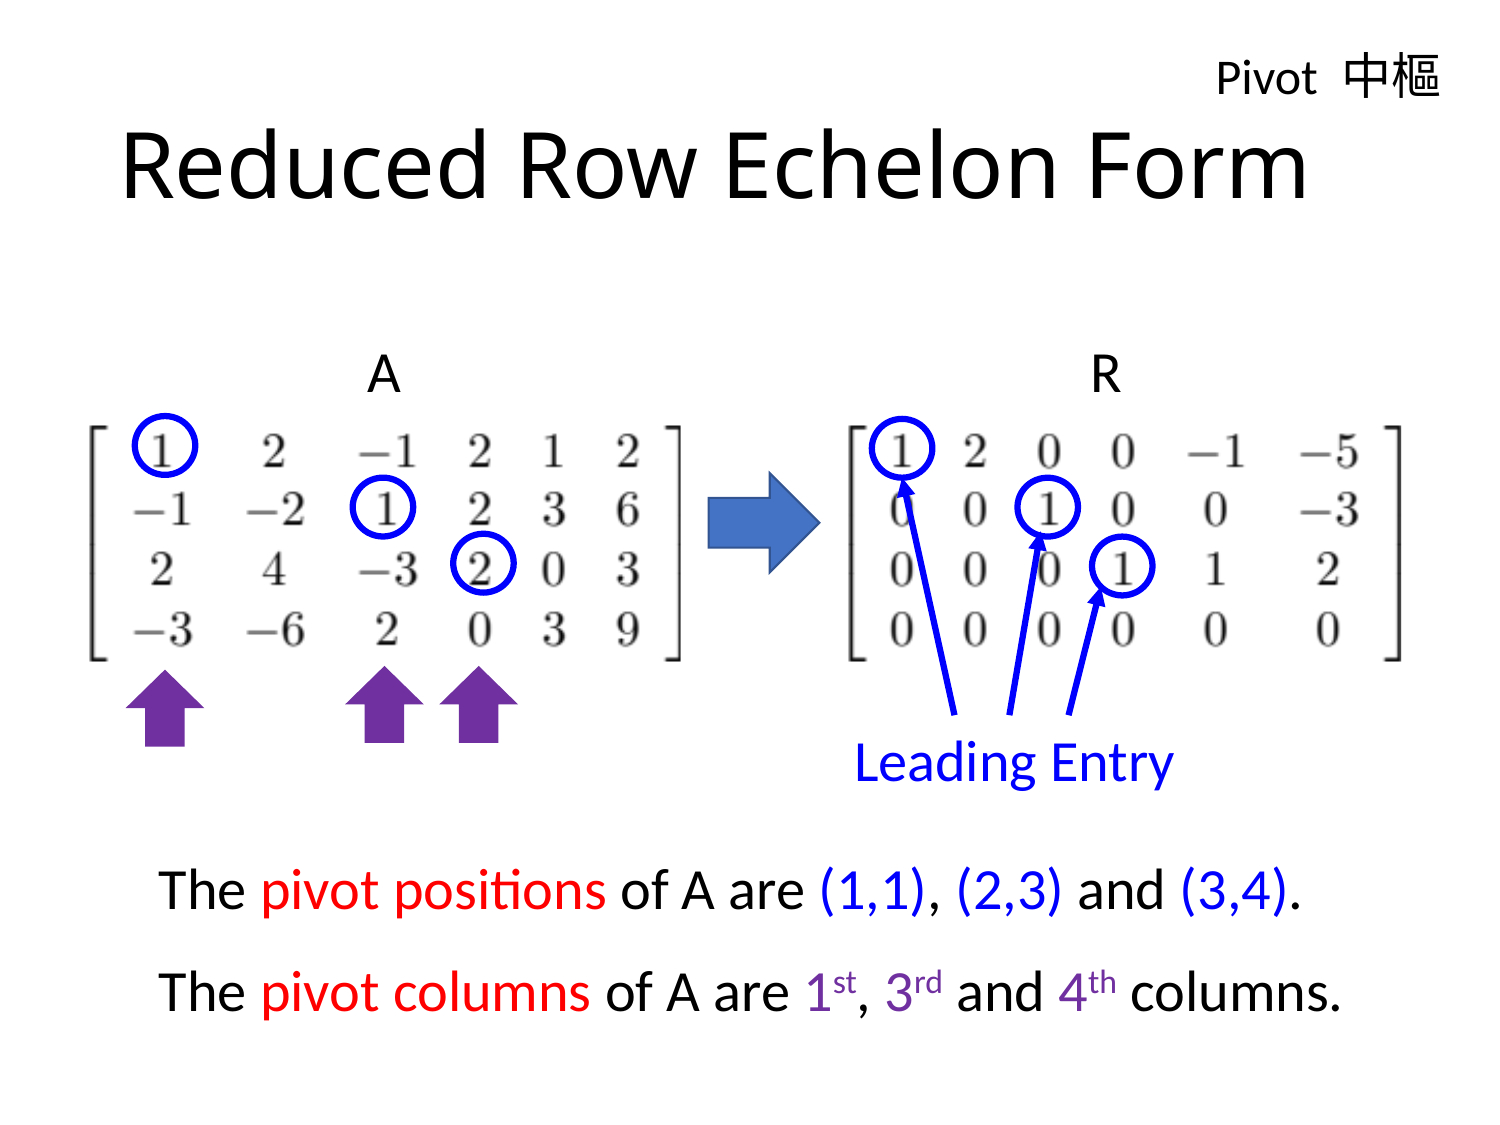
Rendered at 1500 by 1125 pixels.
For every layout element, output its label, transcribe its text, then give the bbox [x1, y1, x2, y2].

picture [88, 423, 681, 662]
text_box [1009, 531, 1041, 716]
text_box [884, 417, 920, 423]
text_box The pivot columns of A are 1st, 3rd and 4th columns. [144, 945, 1420, 1030]
text_box A [309, 327, 460, 412]
text_box [707, 470, 821, 575]
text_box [1068, 586, 1101, 716]
text_box [342, 664, 427, 745]
text_box Leading Entry [839, 715, 1224, 800]
text_box Pivot 中樞 [1180, 37, 1477, 113]
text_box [901, 477, 955, 716]
title Reduced Row Echelon Form [103, 59, 1397, 278]
text_box [436, 664, 521, 745]
text_box [123, 668, 207, 748]
text_box The pivot positions of A are (1,1), (2,3) and (3,4). [144, 844, 1420, 929]
picture [847, 423, 1402, 662]
text_box R [1031, 327, 1182, 412]
text_box [143, 415, 187, 423]
